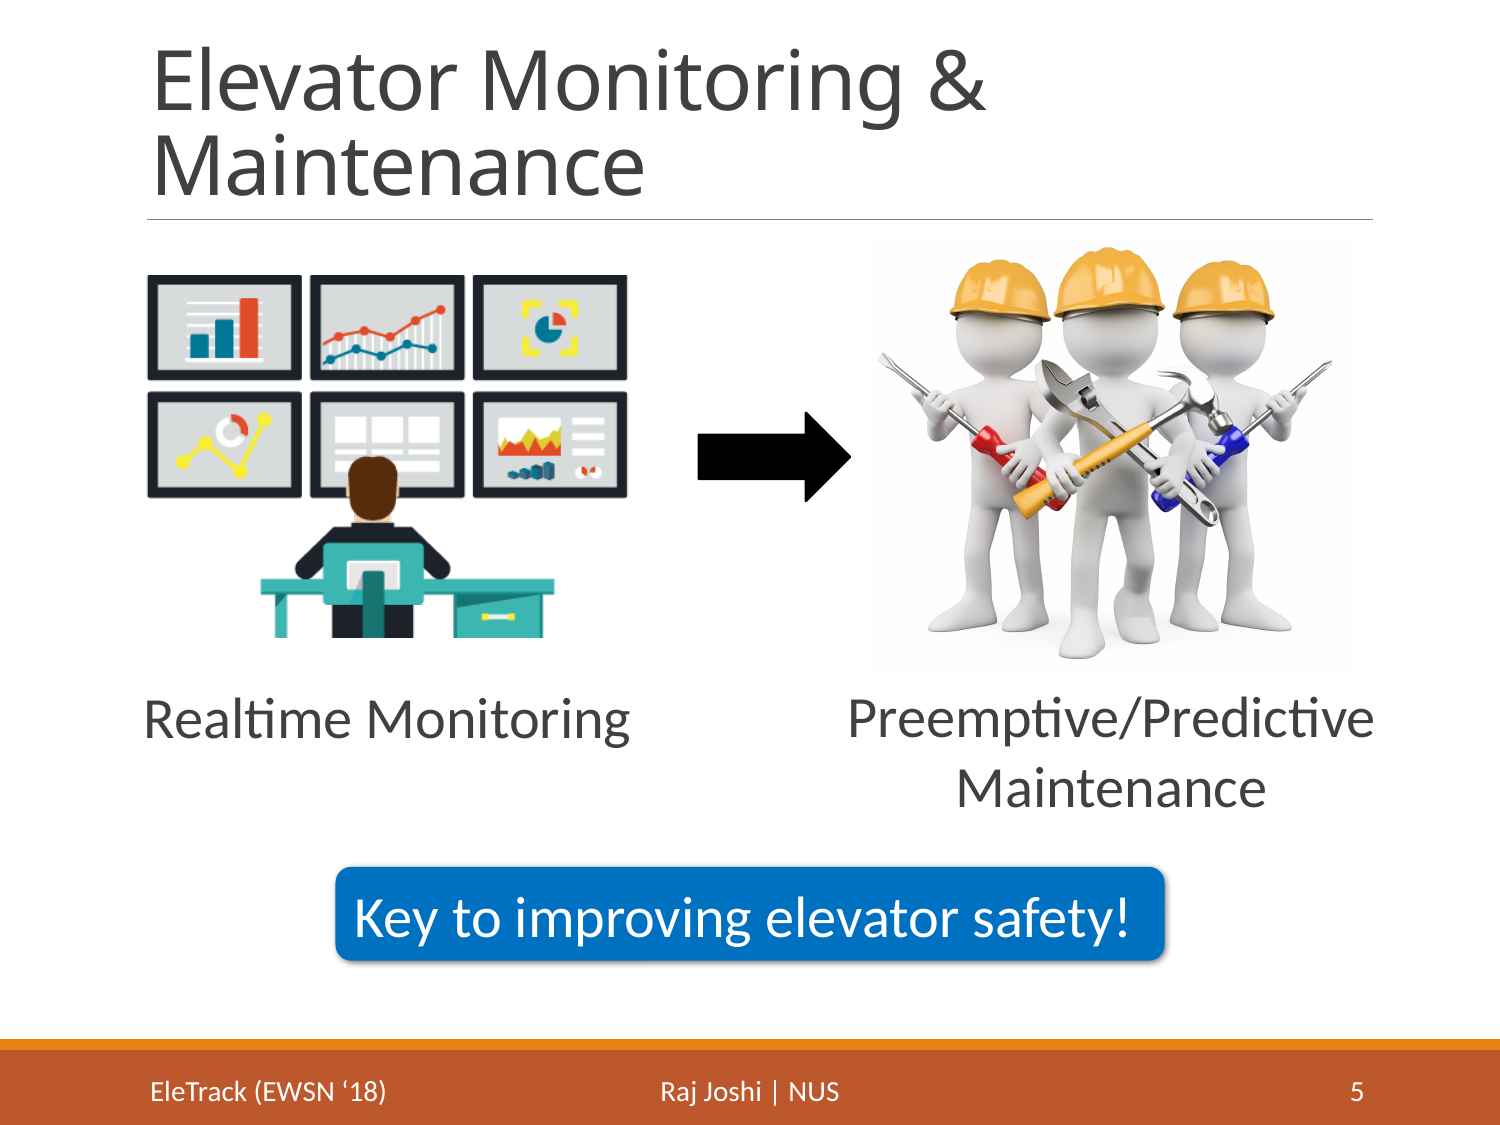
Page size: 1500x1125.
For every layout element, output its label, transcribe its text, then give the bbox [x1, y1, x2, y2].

picture [865, 235, 1359, 679]
text_box Key to improving elevator safety! [335, 866, 1165, 961]
picture [82, 275, 694, 639]
text_box Realtime Monitoring [129, 673, 647, 758]
slide_number 5 [1218, 1059, 1380, 1120]
text_box [702, 411, 851, 503]
footer Raj Joshi | NUS [453, 1059, 1047, 1120]
text_box Preemptive/Predictive Maintenance [832, 671, 1391, 827]
slide_number EleTrack (EWSN ‘18) [135, 1059, 440, 1120]
title Elevator Monitoring & Maintenance [135, 62, 1373, 220]
